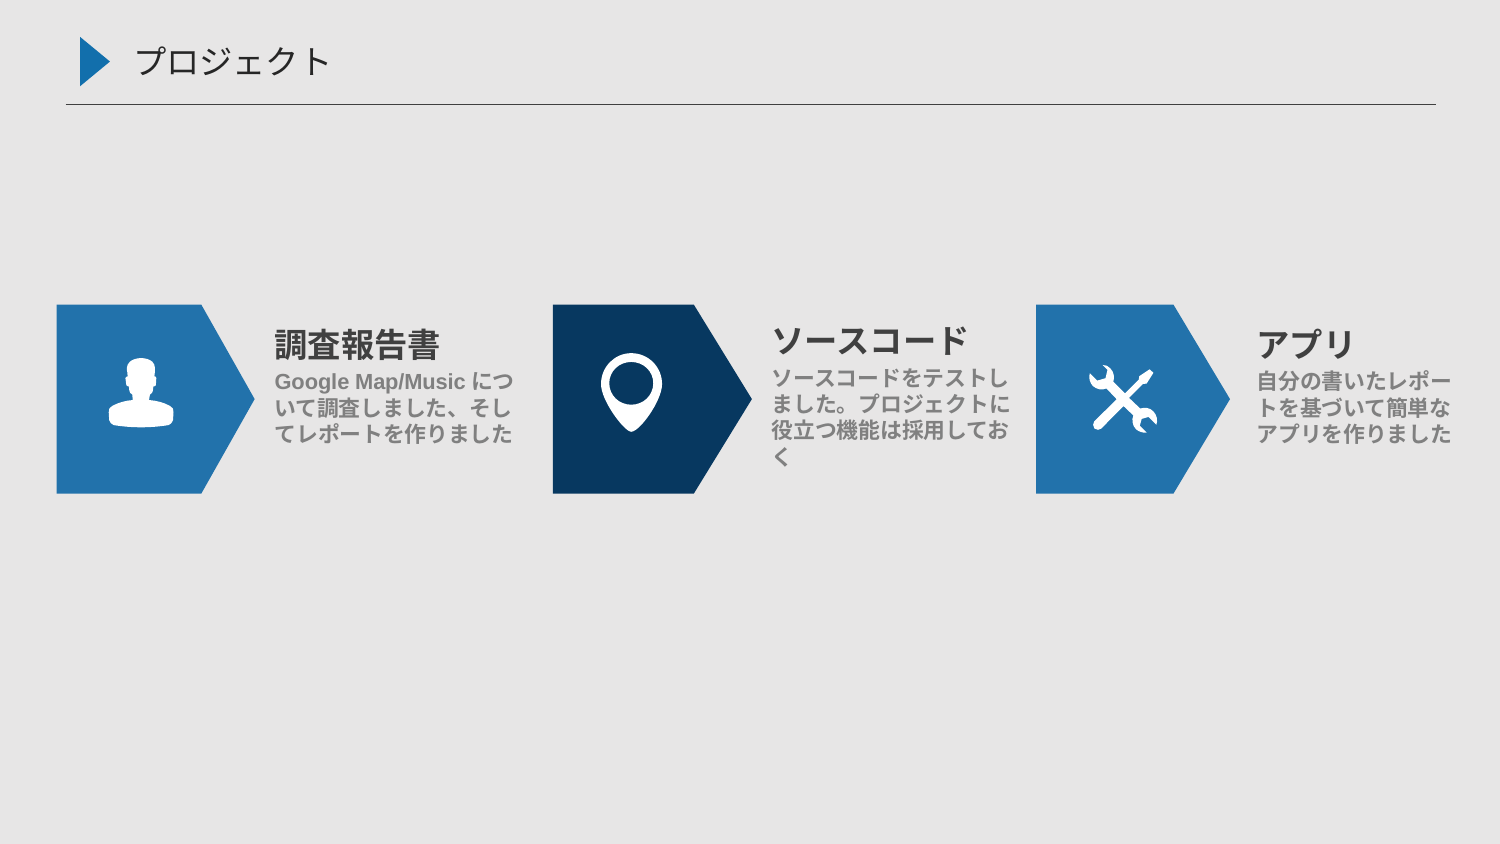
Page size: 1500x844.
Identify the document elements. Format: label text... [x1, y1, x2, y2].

text_box [55, 303, 256, 495]
text_box [551, 303, 754, 495]
text_box アプリ 自分の書いたレポートを基づいて簡単なアプリを作りました [1256, 323, 1459, 447]
text_box ソースコード ソースコードをテストしました。プロジェクトに役立つ機能は採用しておく [771, 320, 1017, 470]
text_box [1089, 364, 1158, 433]
text_box [601, 353, 663, 432]
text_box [121, 35, 643, 92]
text_box [78, 34, 112, 89]
text_box [1035, 303, 1232, 495]
text_box 調査報告書 Google Map/Musicについて調査しました、そしてレポートを作りました [274, 323, 519, 476]
text_box [108, 358, 174, 428]
